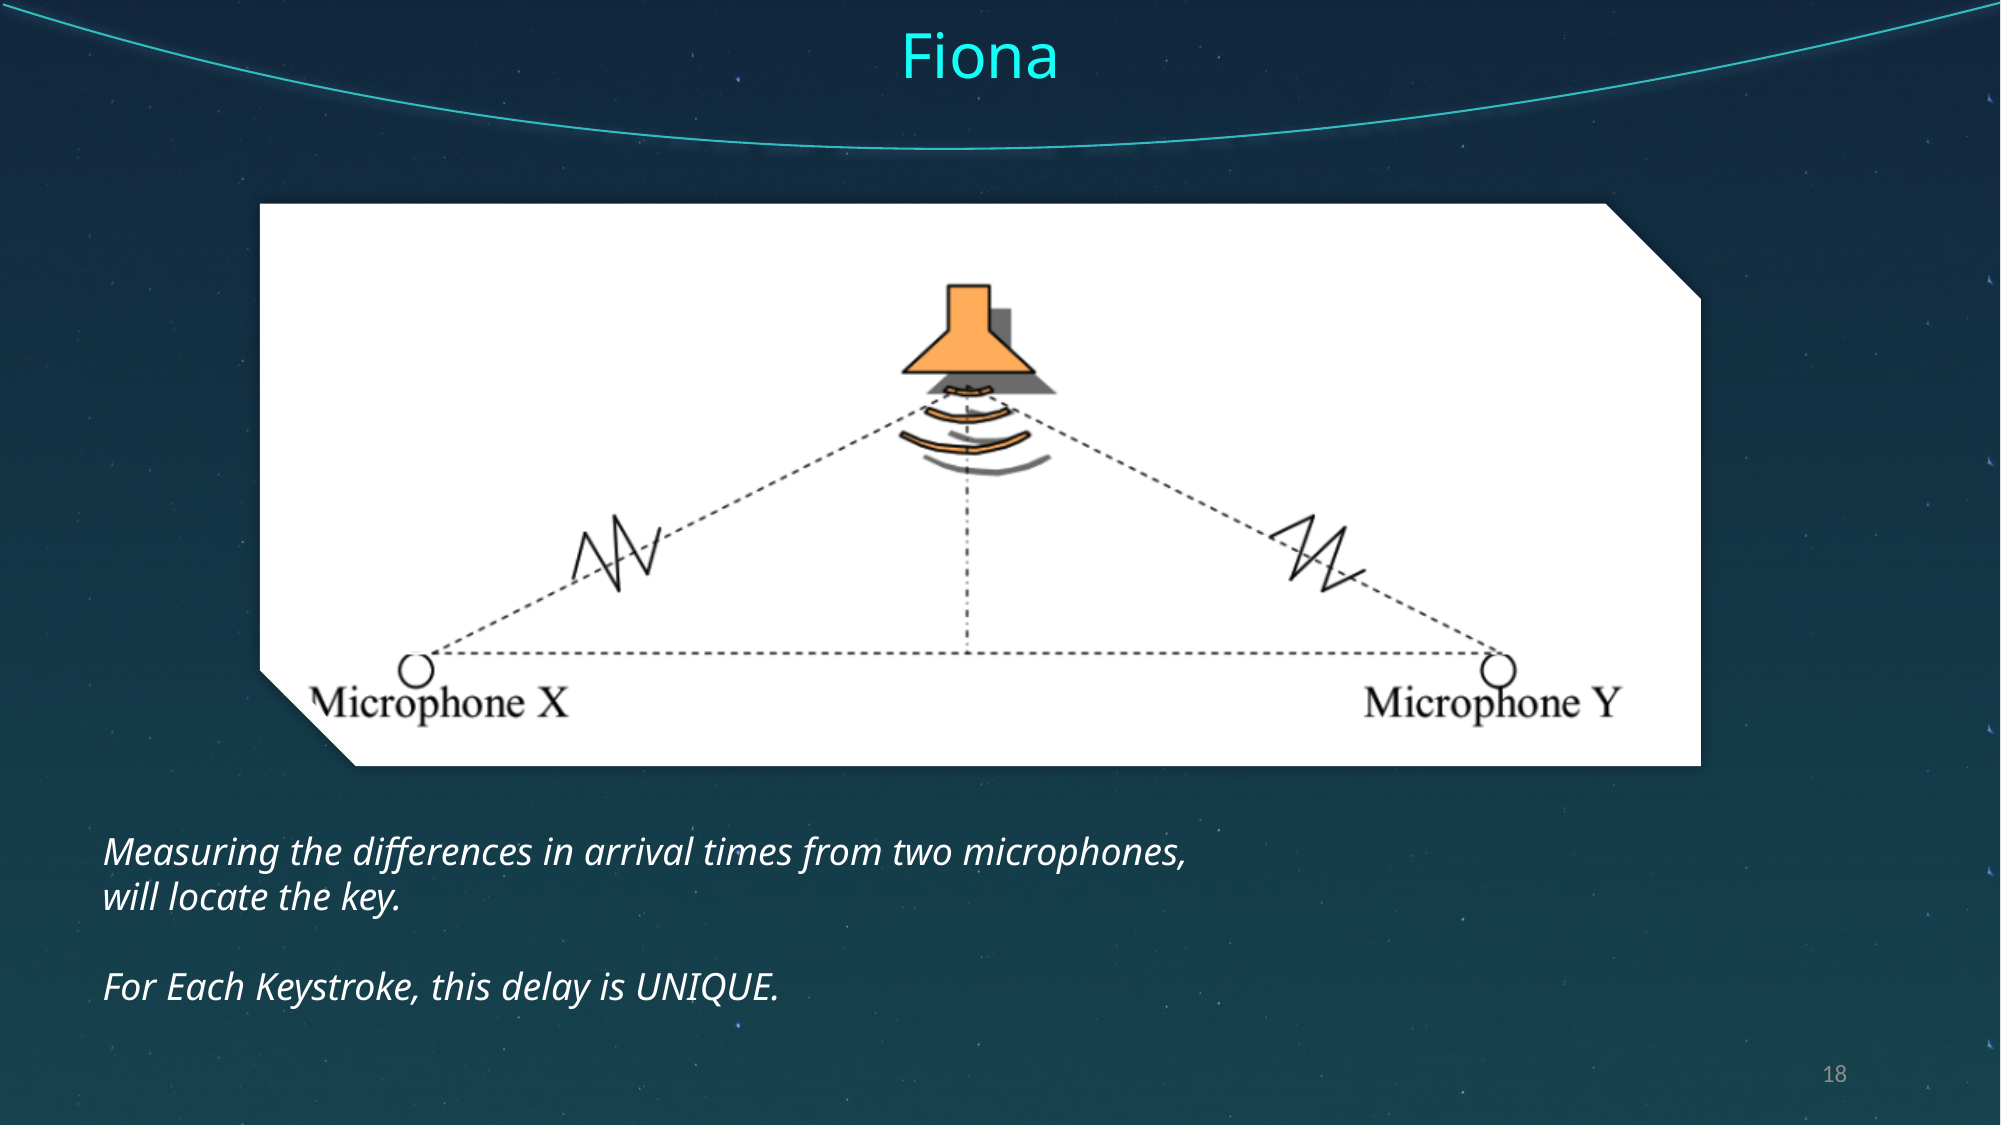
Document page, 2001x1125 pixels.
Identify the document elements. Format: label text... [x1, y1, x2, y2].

text_box [2, 1, 2000, 150]
text_box [0, 0, 2000, 1125]
text_box Fiona [530, 8, 1430, 98]
text_box Measuring the differences in arrival times from two microphones, will locate the key. For Each Keystroke, this delay is UNIQUE. [87, 820, 1803, 1016]
picture [267, 210, 1694, 759]
slide_number 23 [7, 6, 2000, 156]
slide_number 18 [1412, 1042, 1863, 1103]
